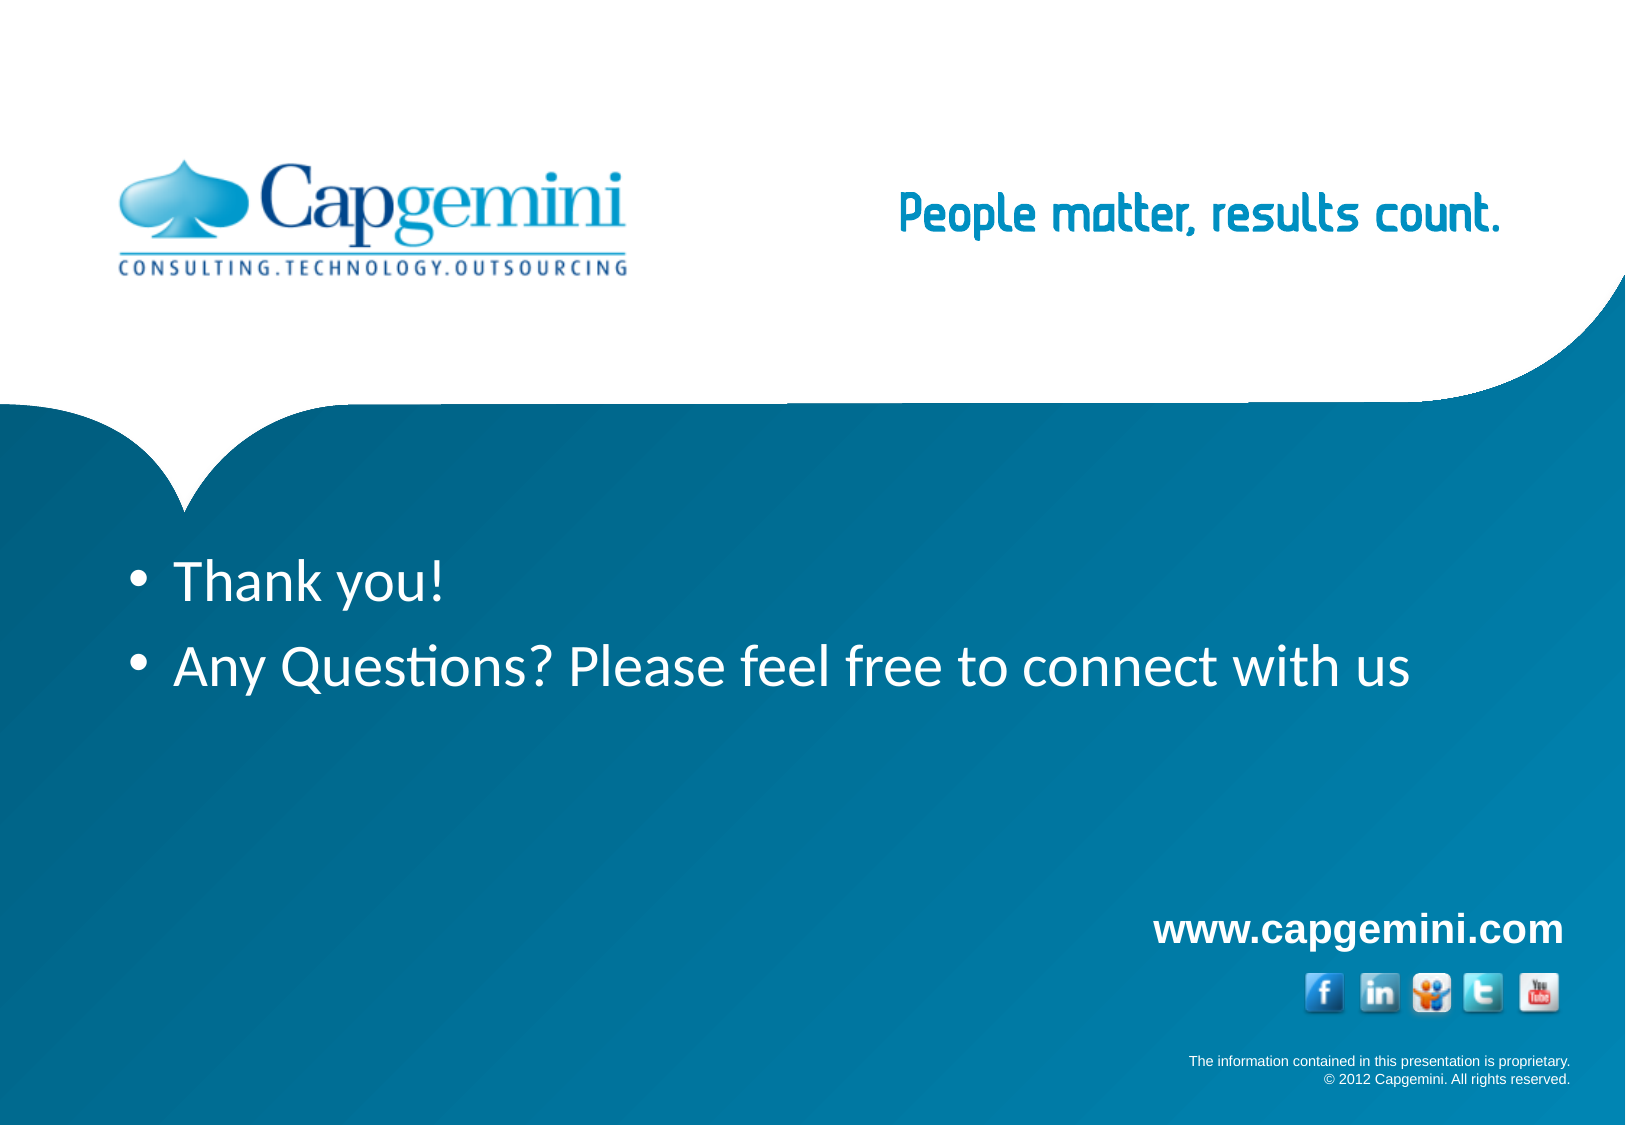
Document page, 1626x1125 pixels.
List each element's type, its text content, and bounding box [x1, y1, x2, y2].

picture [1412, 974, 1451, 1013]
picture [113, 152, 631, 280]
picture [1464, 974, 1503, 1011]
picture [1520, 974, 1559, 1012]
list Thank you! Any Questions? Please feel free to connect with us [114, 533, 1625, 886]
picture [1306, 974, 1343, 1011]
picture [1361, 974, 1400, 1011]
